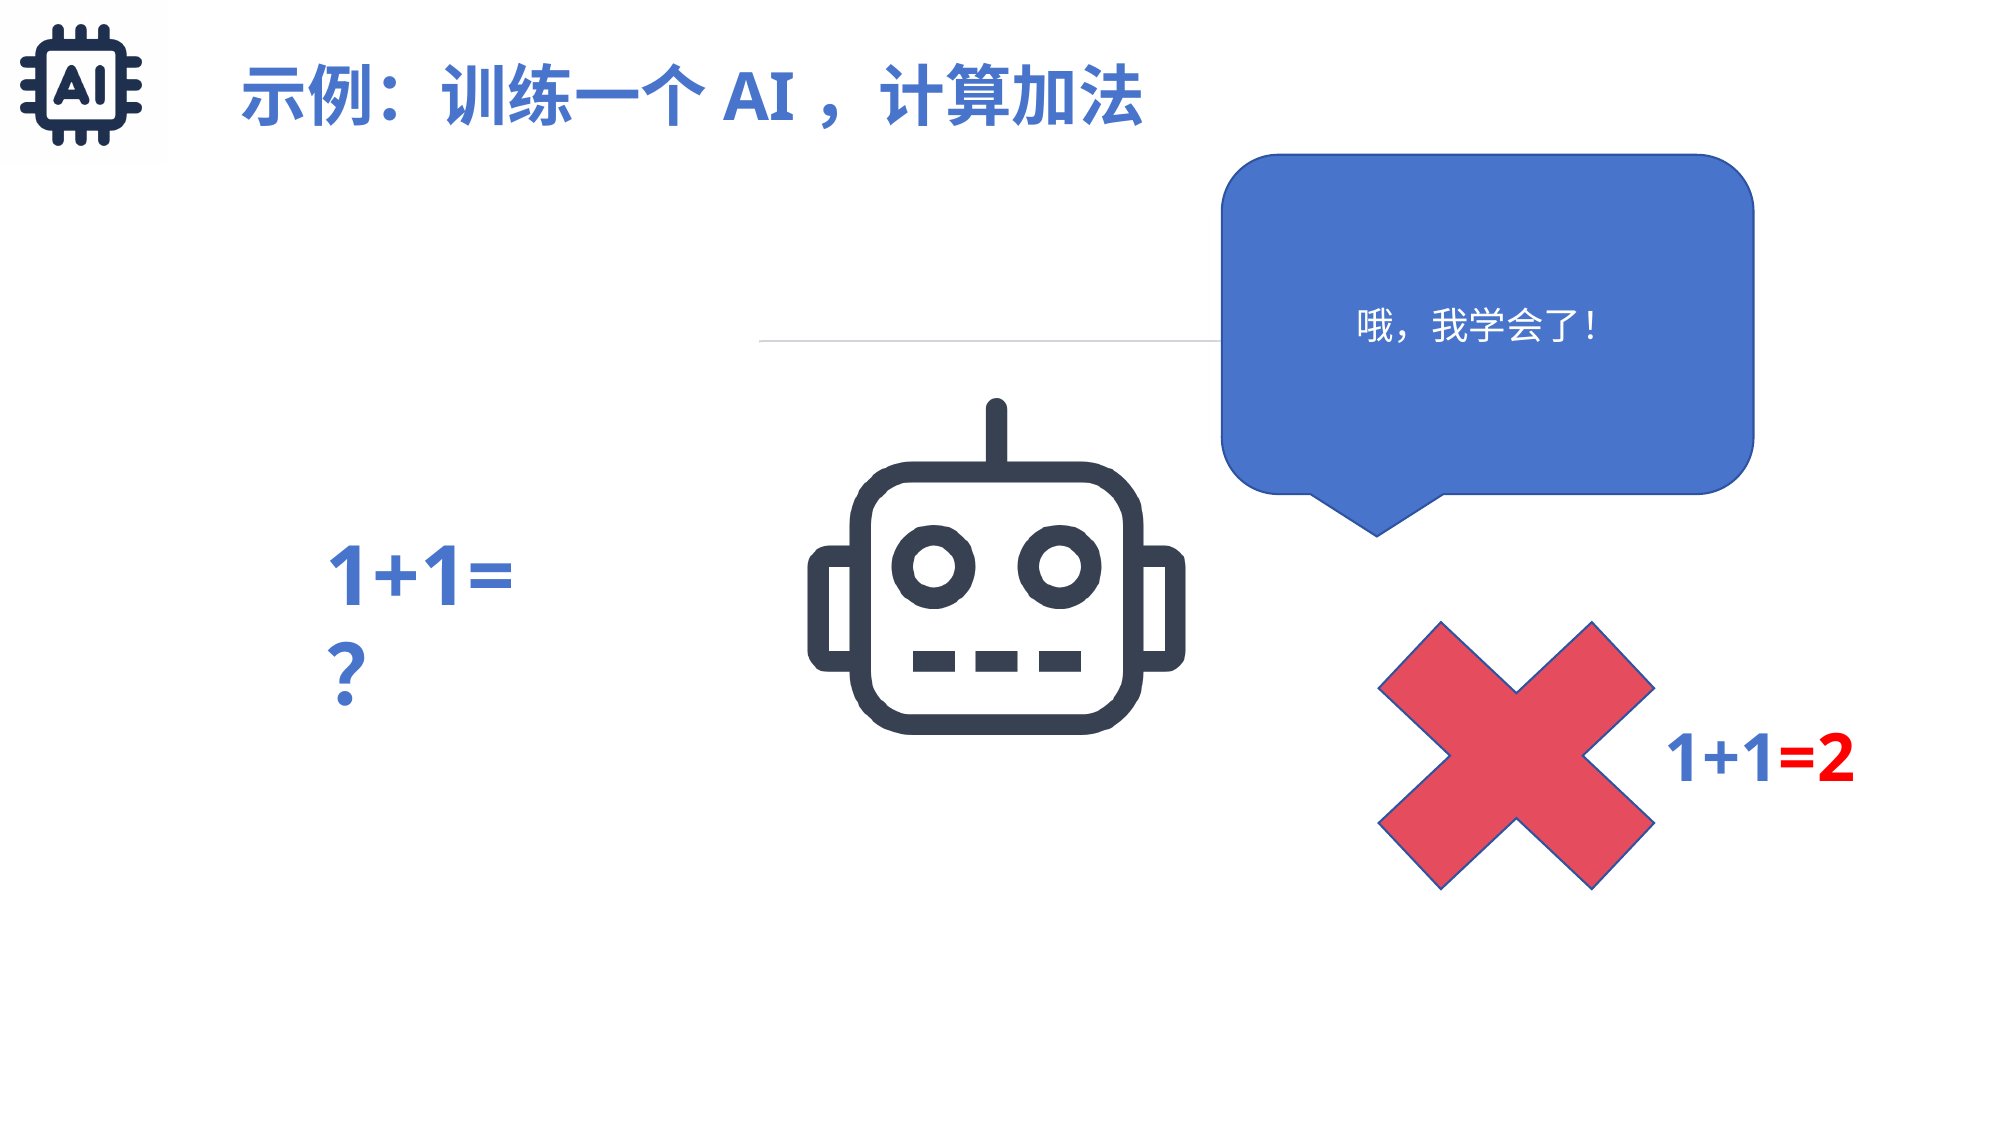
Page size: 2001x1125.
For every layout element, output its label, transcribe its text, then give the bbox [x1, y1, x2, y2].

text_box [1169, 114, 1837, 231]
text_box 示例：训练一个AI，计算加法 [225, 46, 1170, 142]
text_box 1+1=？ [310, 514, 612, 730]
text_box 1+1=2 [1649, 707, 1990, 803]
picture [758, 338, 1242, 787]
text_box 哦，我学会了！ [1220, 153, 1755, 538]
picture [0, 0, 167, 165]
text_box [1377, 620, 1656, 891]
